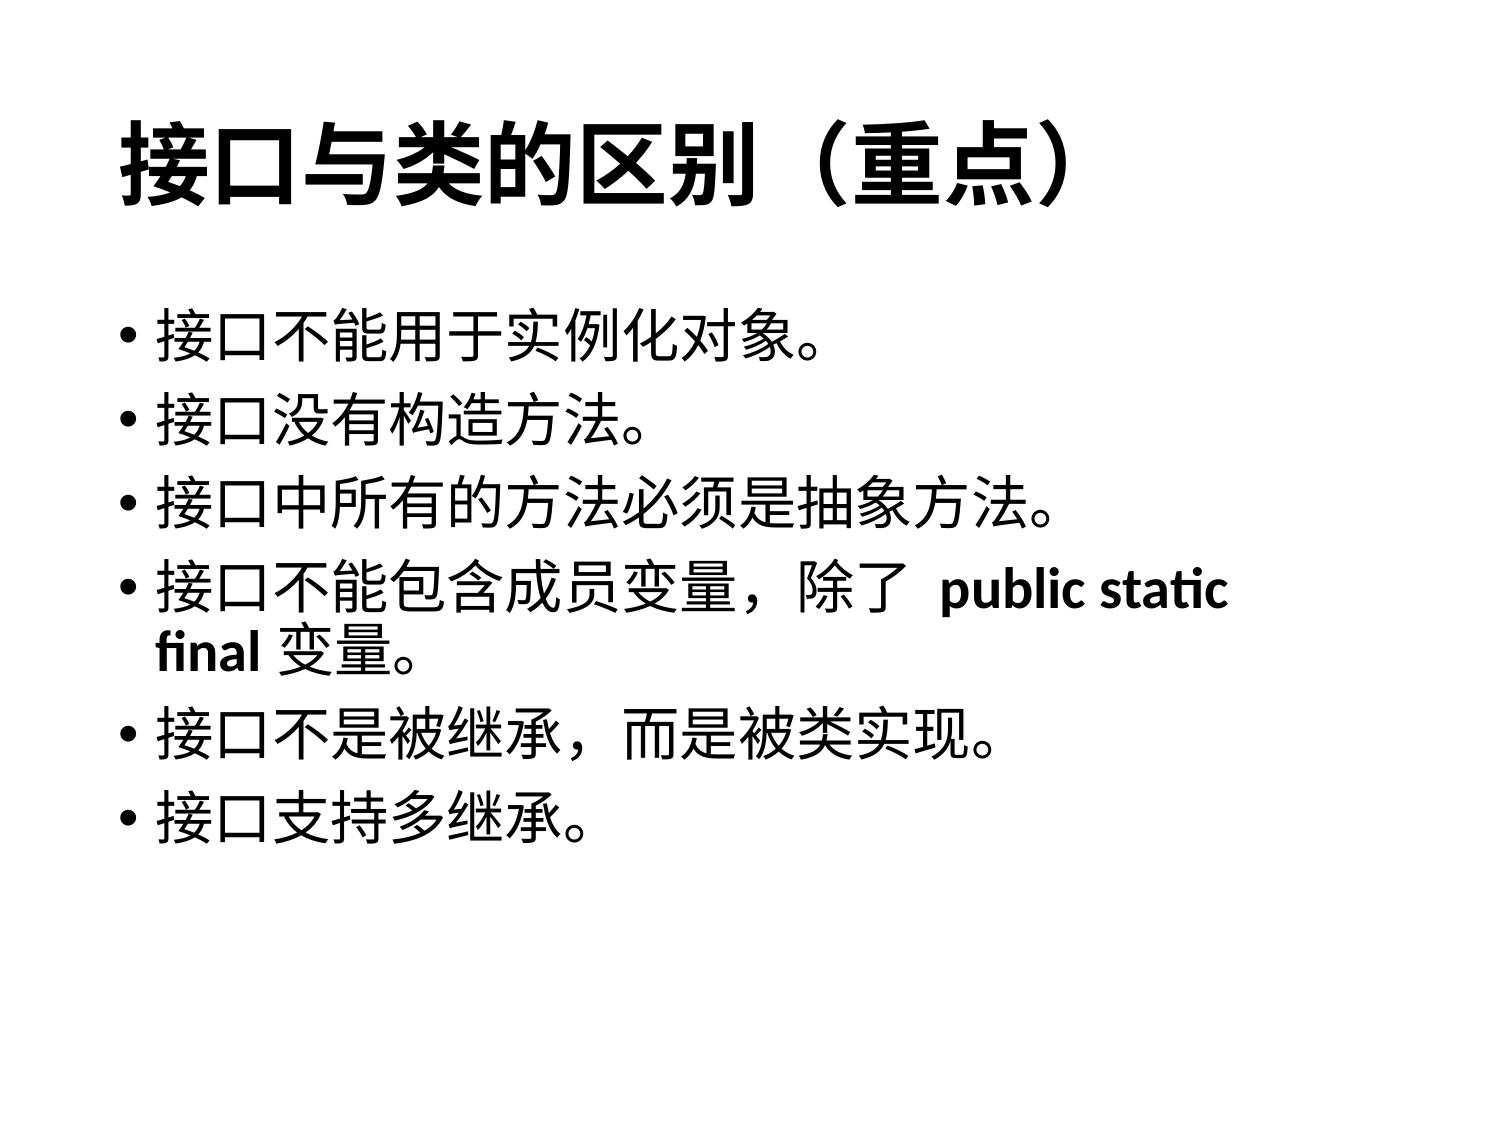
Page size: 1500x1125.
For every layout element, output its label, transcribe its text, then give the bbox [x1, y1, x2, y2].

list 接口不能用于实例化对象。 接口没有构造方法。 接口中所有的方法必须是抽象方法。 接口不能包含成员变量，除了 public static final变量。 接口不是被继承，而是被类实现。 接口支持多继承。 [103, 299, 1356, 946]
title 接口与类的区别（重点） [103, 59, 1397, 278]
